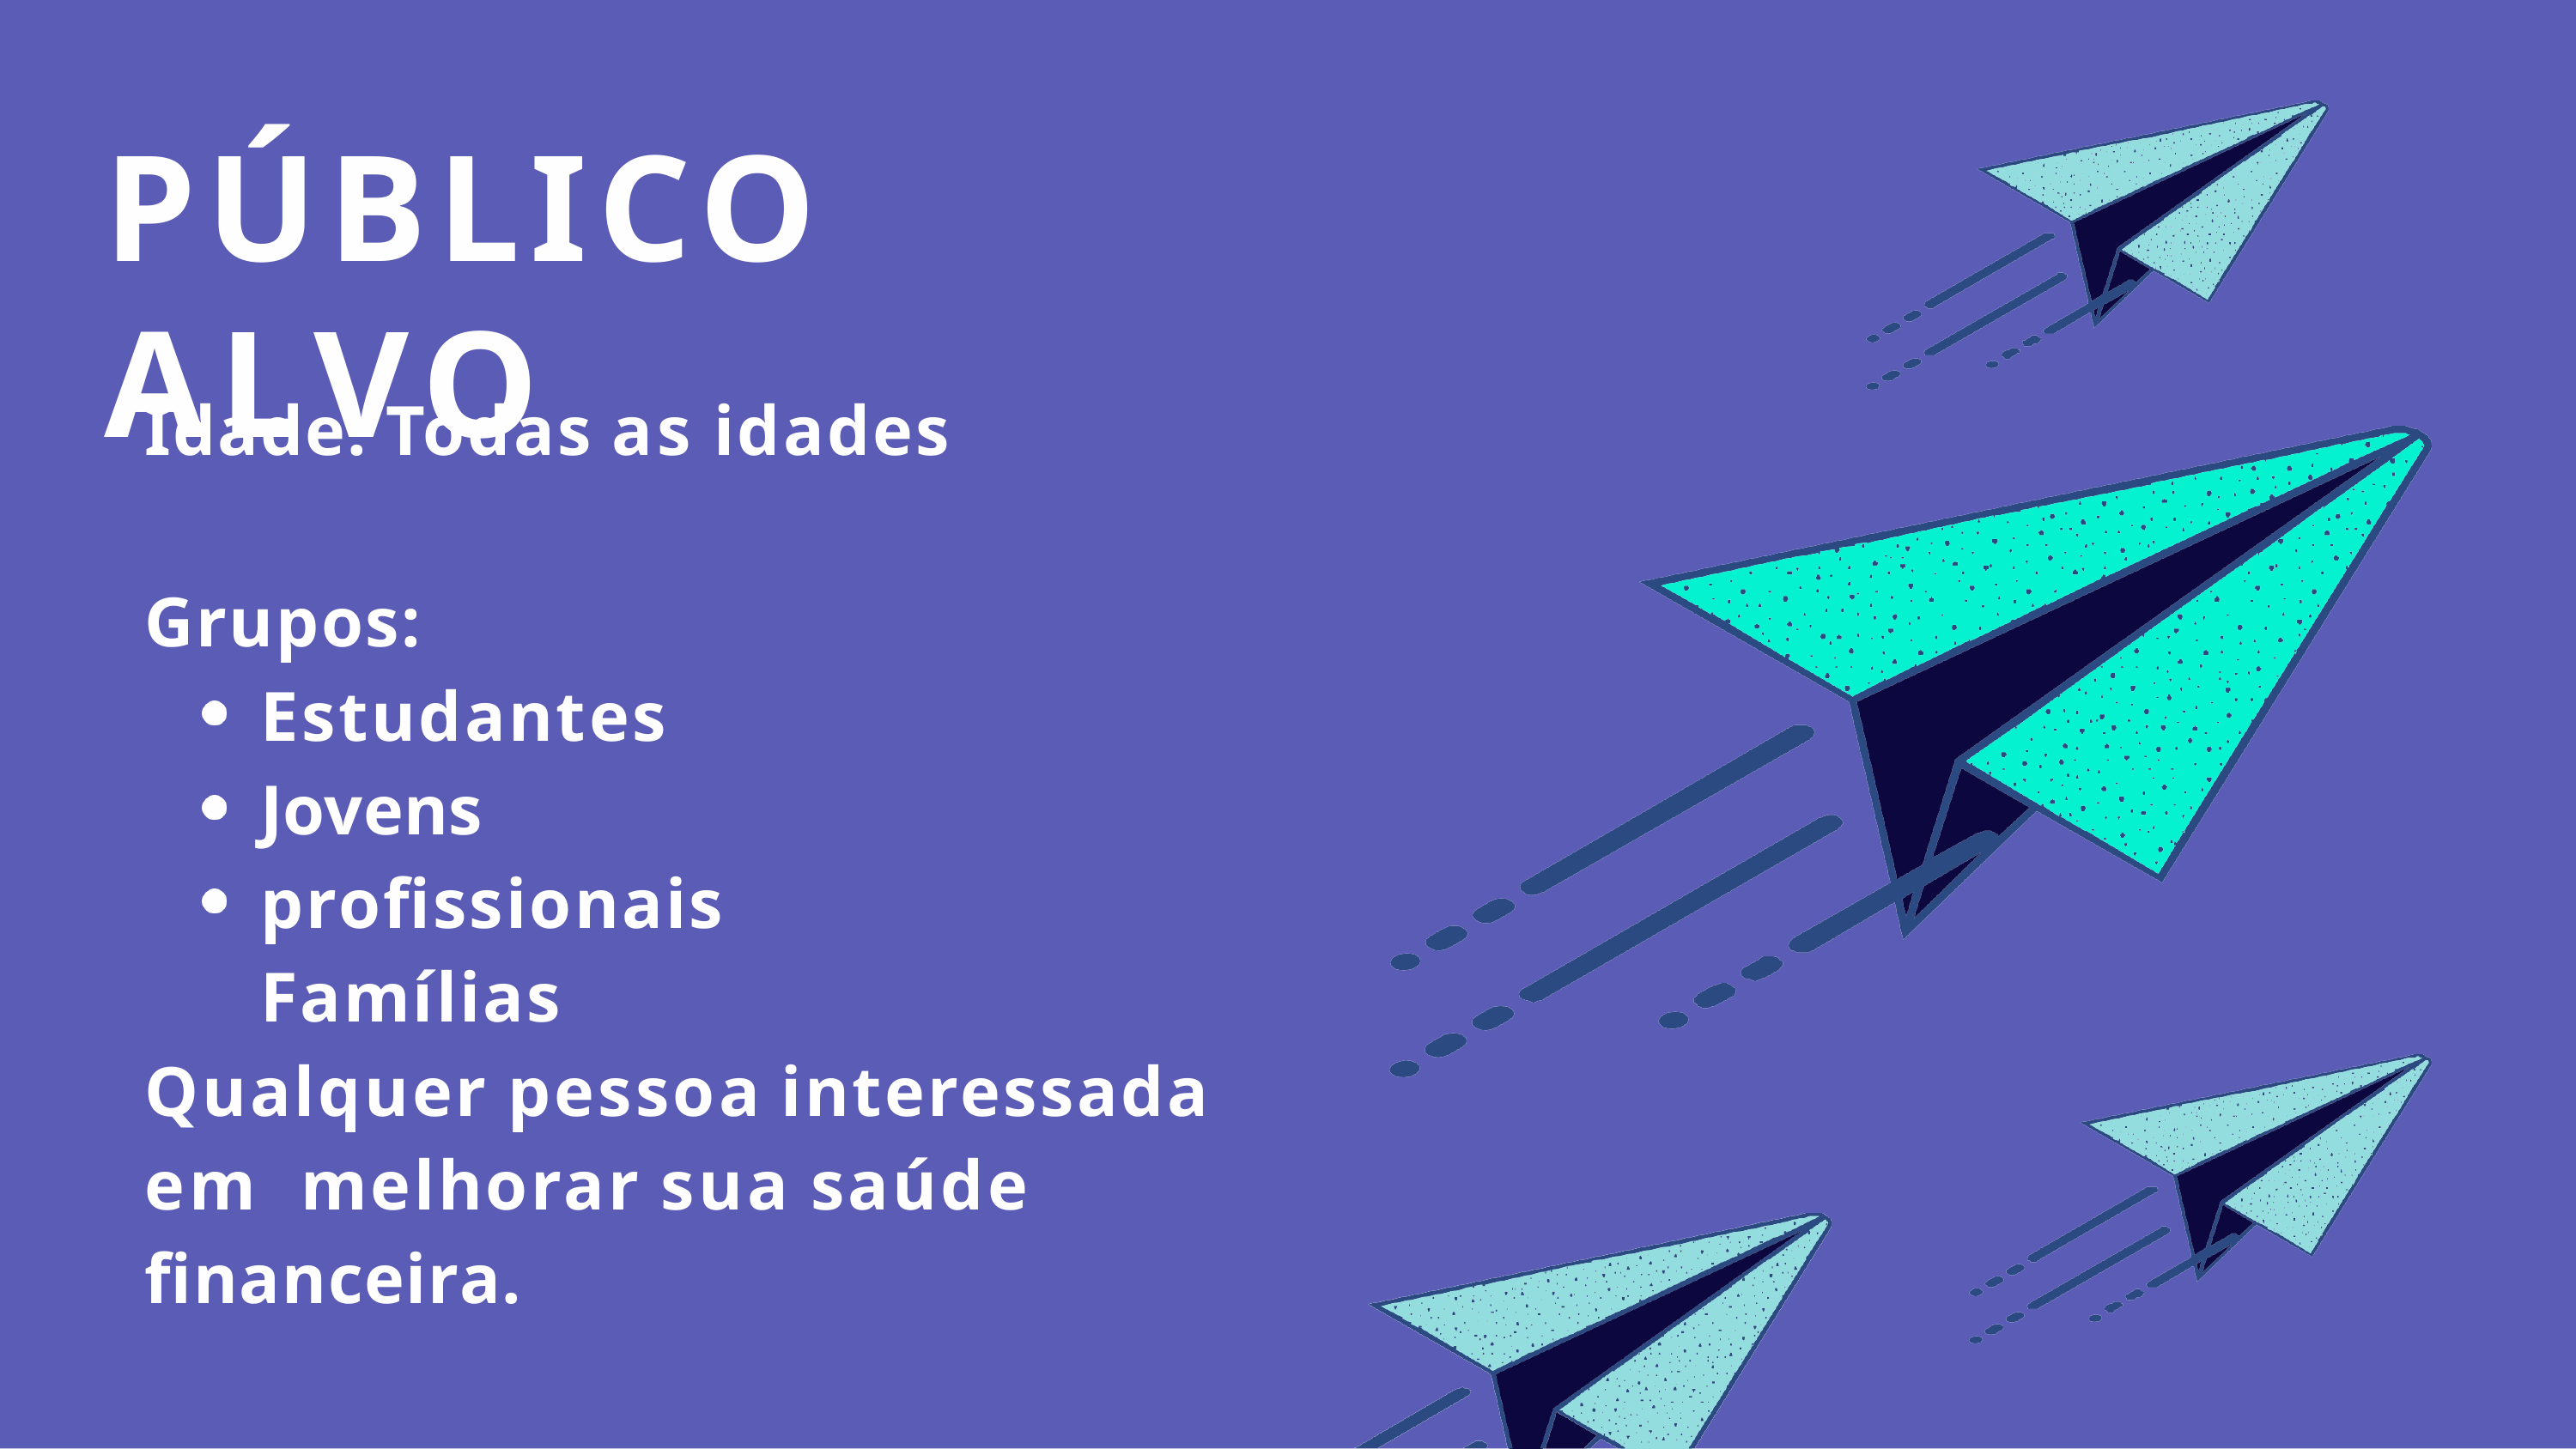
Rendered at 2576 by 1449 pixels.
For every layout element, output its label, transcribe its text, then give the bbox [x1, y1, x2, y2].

text_box Idade: Todas as idades Grupos: Estudantes Jovens profissionais Famílias Qualquer pessoa interessada em melhorar sua saúde financeira. [143, 385, 1264, 1318]
picture [202, 700, 228, 725]
picture [202, 888, 228, 913]
title PÚBLICO ALVO [102, 112, 1240, 467]
picture [202, 794, 228, 820]
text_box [1389, 425, 2433, 1343]
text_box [1865, 100, 2329, 391]
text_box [1354, 1213, 1832, 1449]
